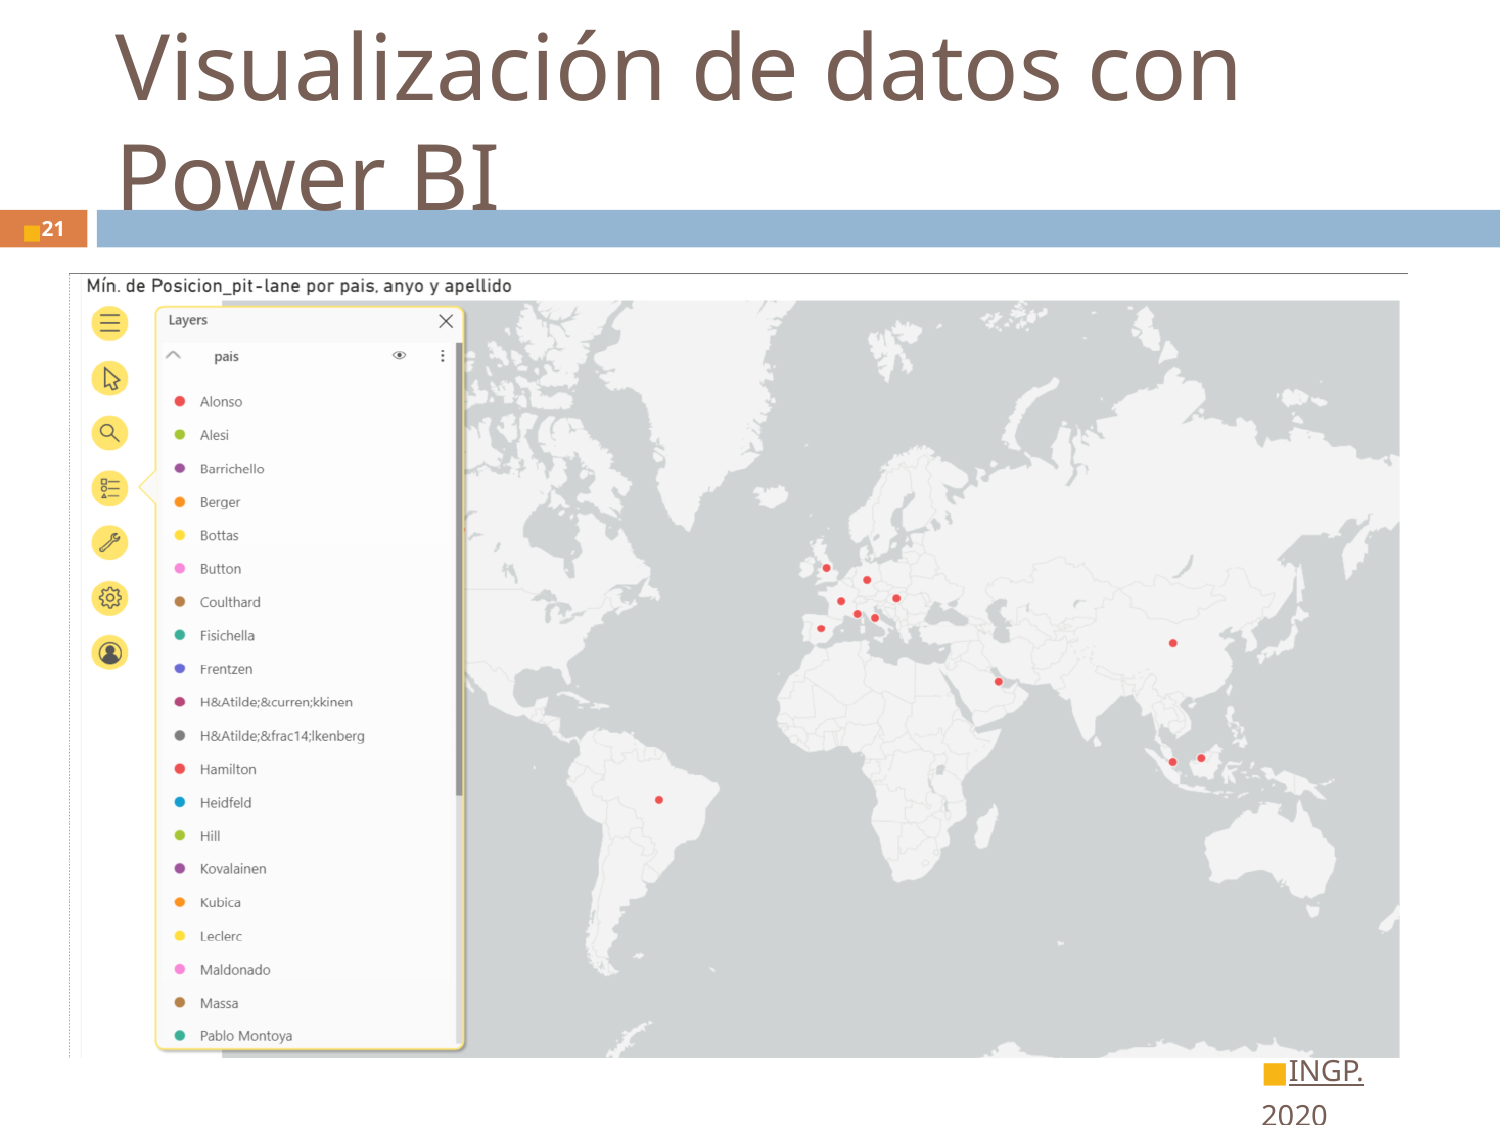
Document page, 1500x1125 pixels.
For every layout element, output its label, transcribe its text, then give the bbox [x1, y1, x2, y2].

text_box ‹#› [0, 208, 88, 249]
title Visualización de datos con Power BI [100, 37, 1438, 200]
picture [69, 273, 1408, 1059]
